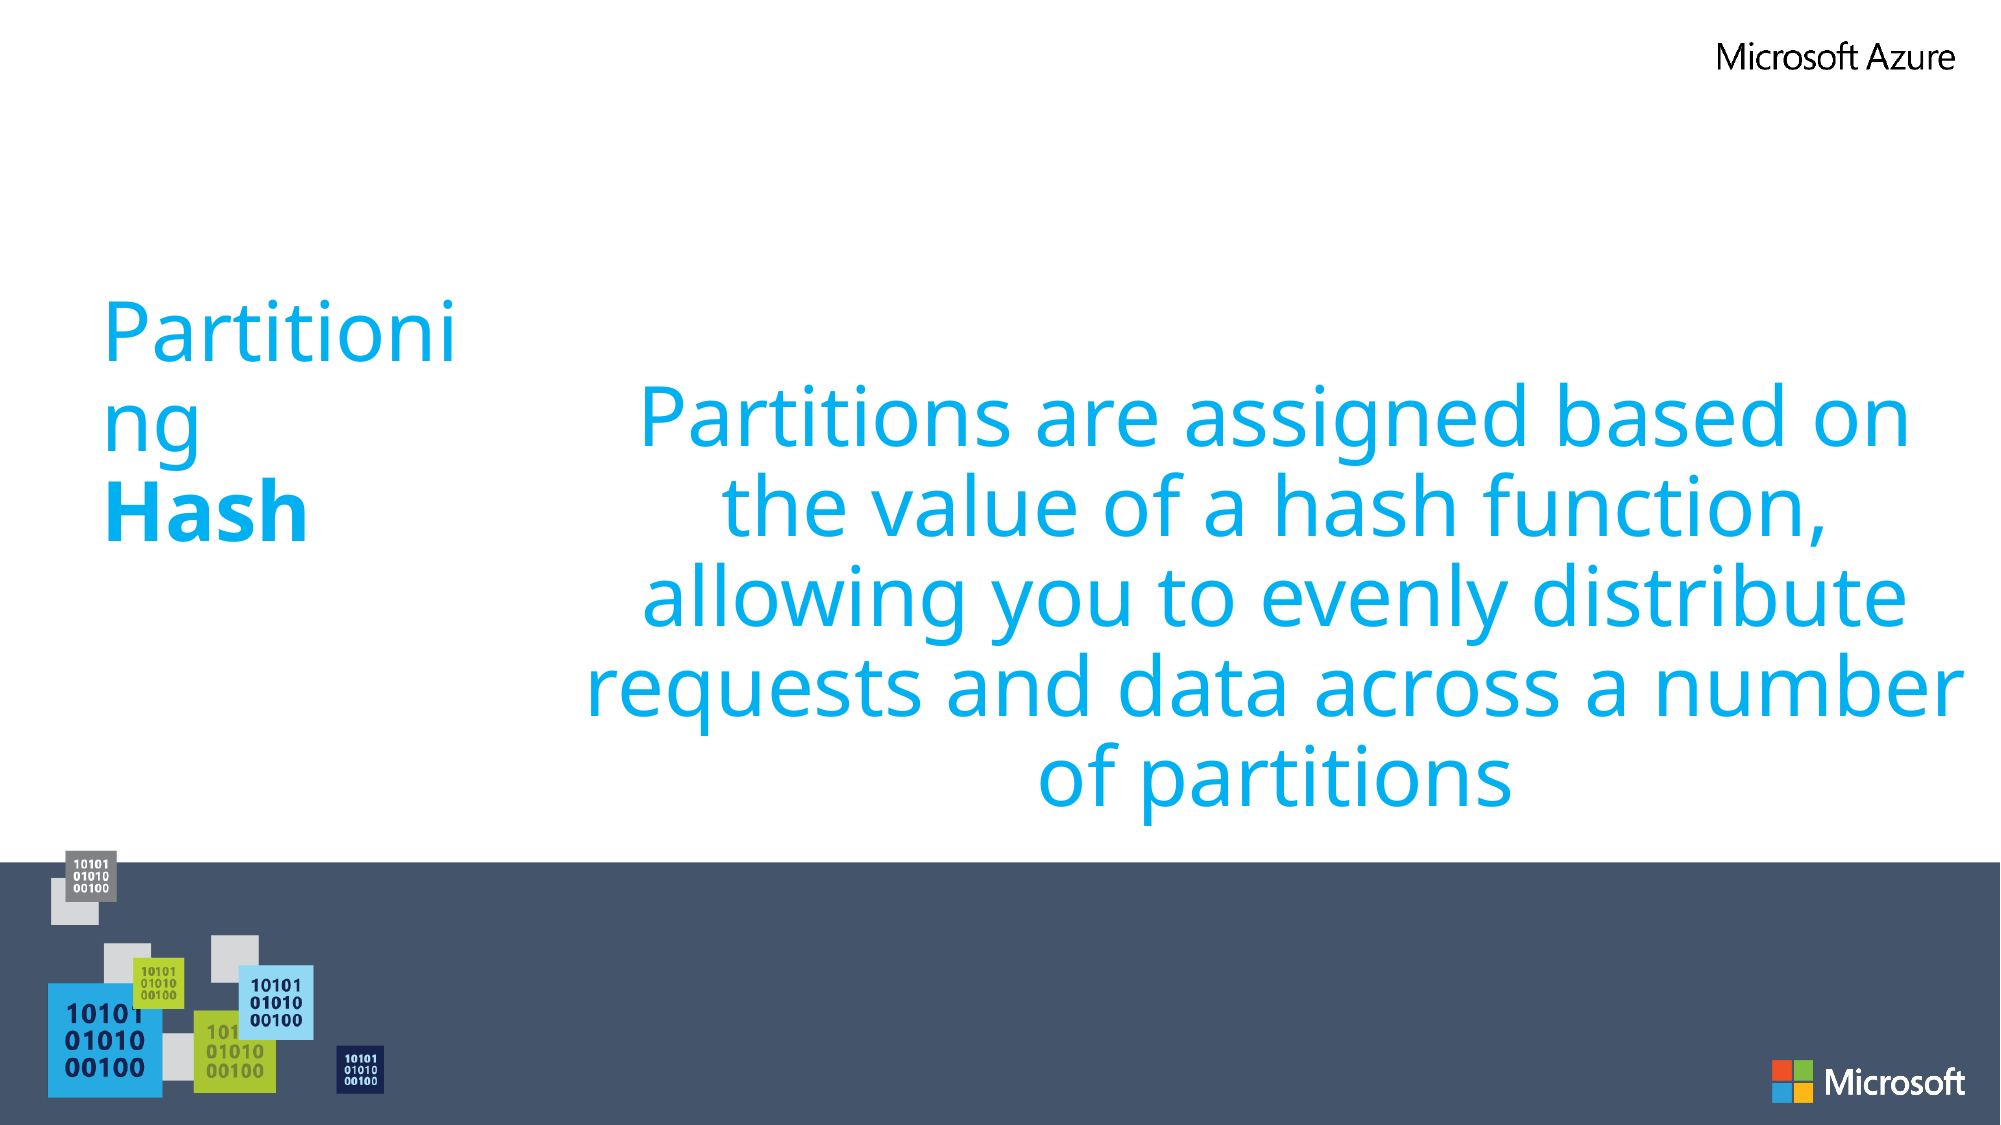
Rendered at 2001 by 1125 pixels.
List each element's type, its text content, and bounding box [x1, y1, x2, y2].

picture [1772, 1060, 1965, 1103]
picture [1699, 24, 1973, 88]
title Partitioning Hash [45, 399, 513, 551]
list Partitions are assigned based on the value of a hash function, allowing you to evenly distribute requests and data across a number of partitions [568, 237, 1984, 963]
picture [17, 808, 463, 1125]
